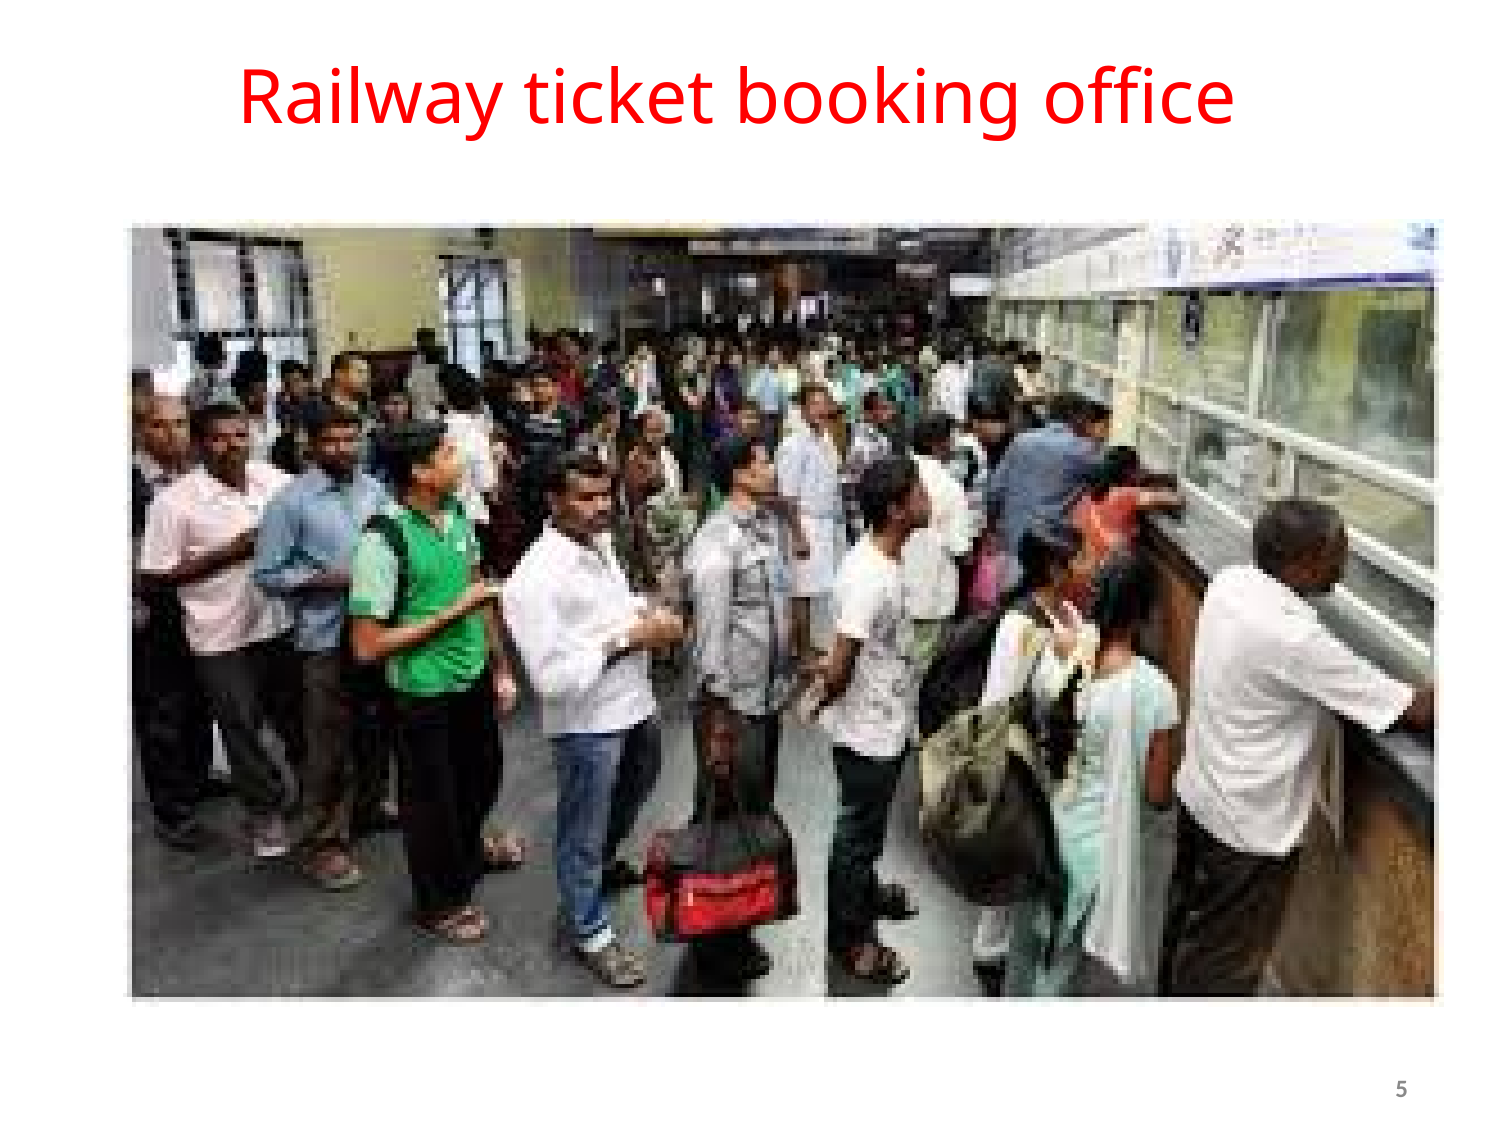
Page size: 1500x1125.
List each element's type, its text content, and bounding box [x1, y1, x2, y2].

title Railway ticket booking office [63, 30, 1412, 156]
picture [123, 219, 1444, 1007]
